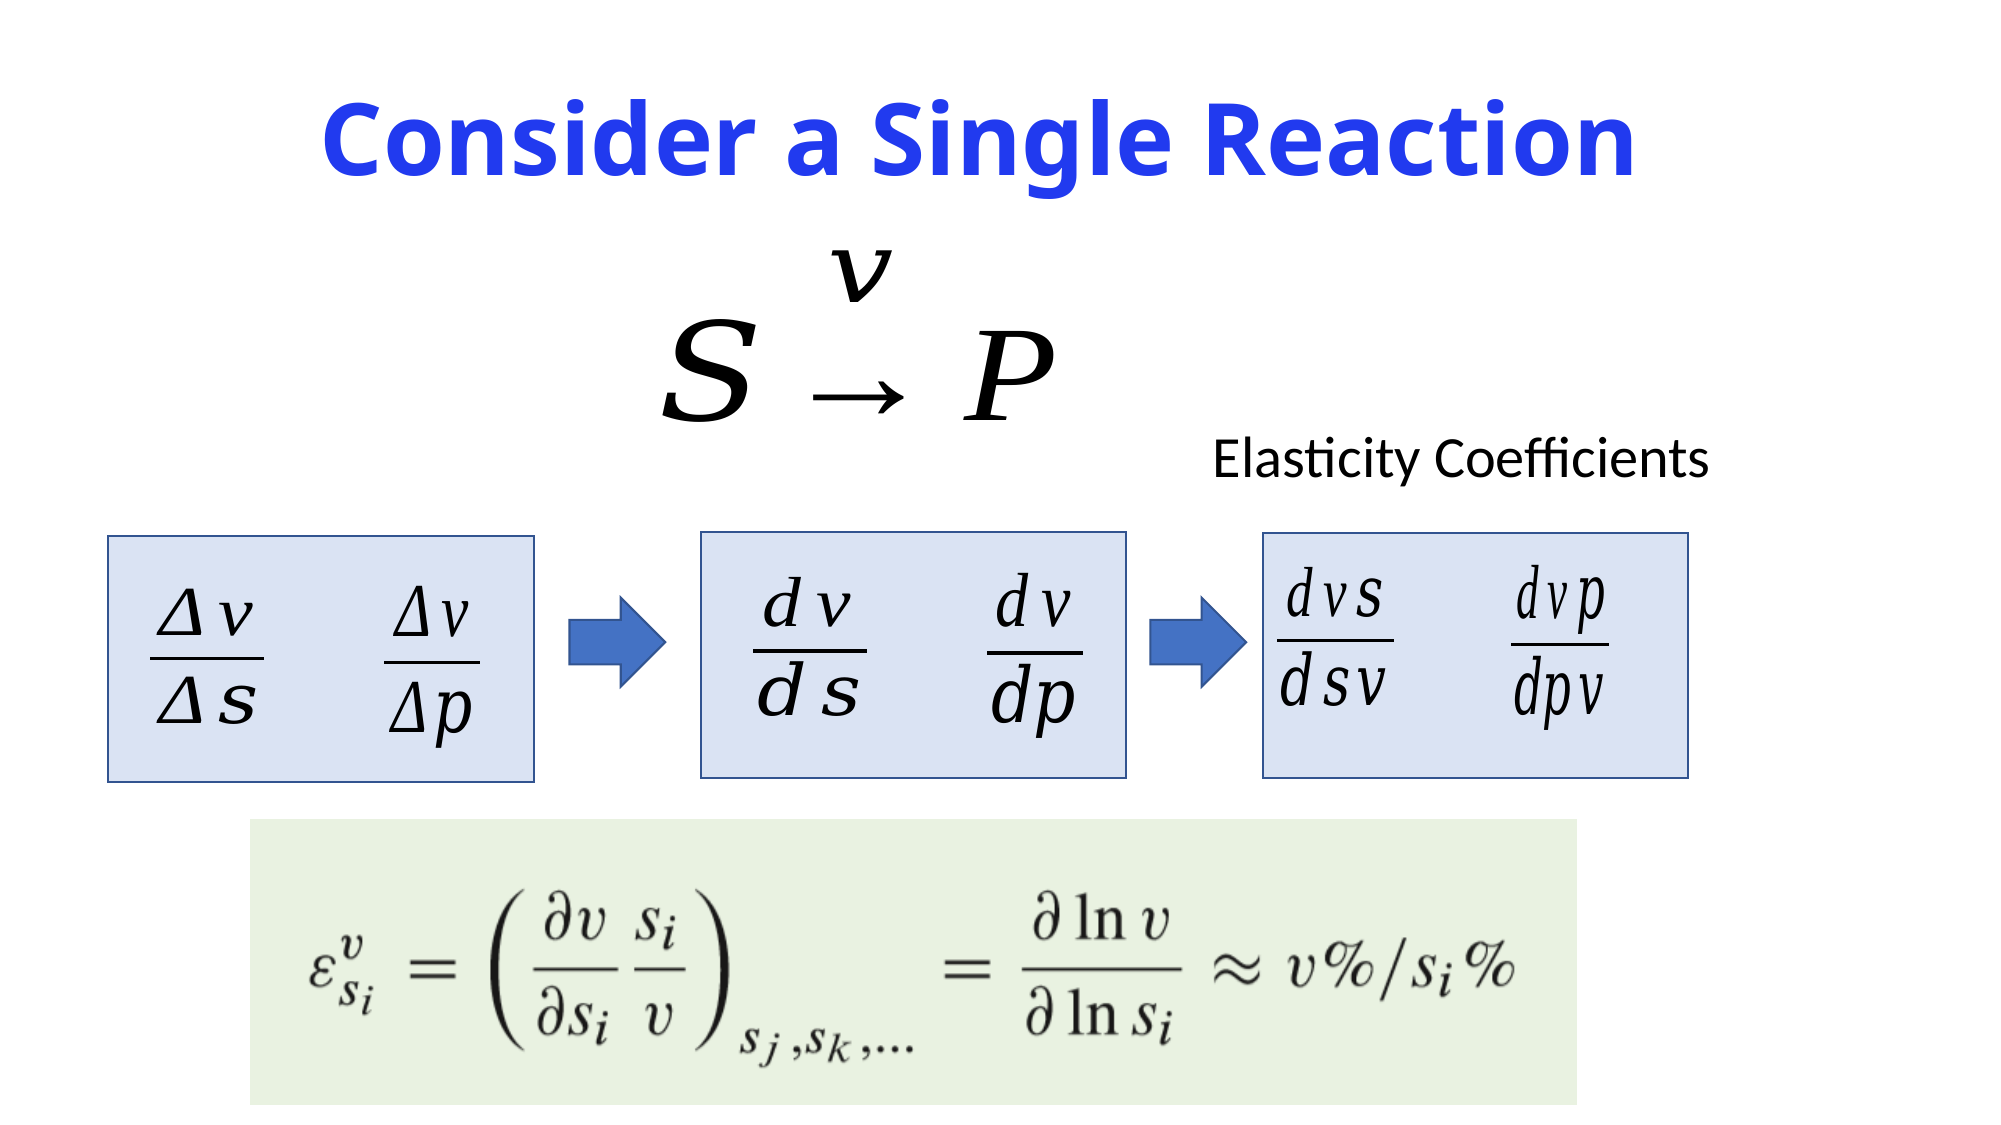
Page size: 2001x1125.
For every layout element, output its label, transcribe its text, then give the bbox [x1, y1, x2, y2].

text_box [700, 531, 1127, 779]
title Consider a Single Reaction [13, 34, 1947, 253]
text_box [107, 535, 535, 783]
picture [250, 819, 1577, 1106]
text_box Elasticity Coefficients [1198, 411, 1726, 497]
text_box [1262, 532, 1689, 779]
text_box [568, 595, 667, 690]
text_box [1149, 595, 1248, 690]
